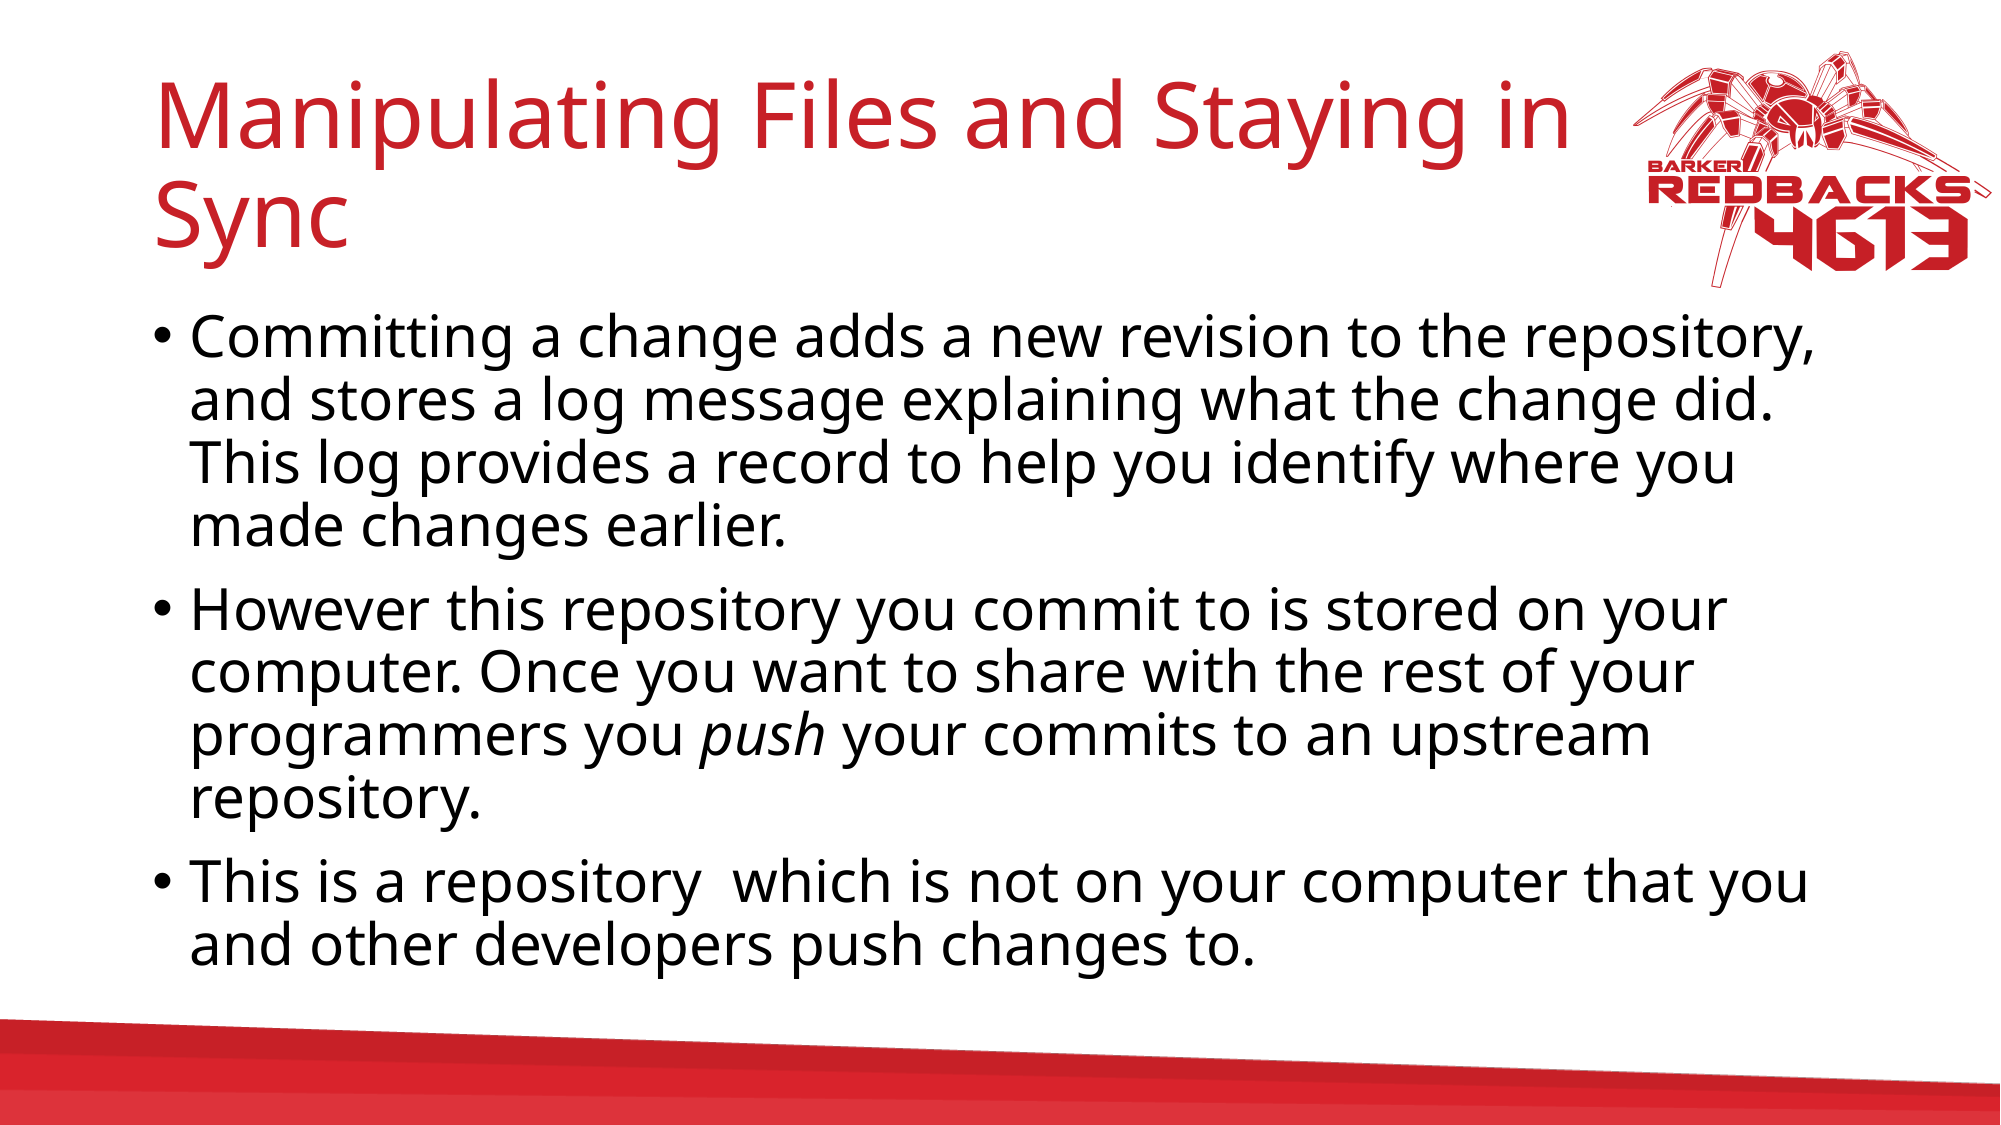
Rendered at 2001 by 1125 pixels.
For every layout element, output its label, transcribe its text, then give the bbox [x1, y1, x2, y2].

picture [0, 1019, 2000, 1125]
list Committing a change adds a new revision to the repository, and stores a log message explaining what the change did. This log provides a record to help you identify where you made changes earlier. However this repository you commit to is stored on your computer. Once you want to share with the rest of your programmers you push your commits to an upstream repository. This is a repository which is not on your computer that you and other developers push changes to. [137, 299, 1863, 1014]
picture [1633, 51, 1992, 288]
title Manipulating Files and Staying in Sync [138, 59, 1620, 278]
